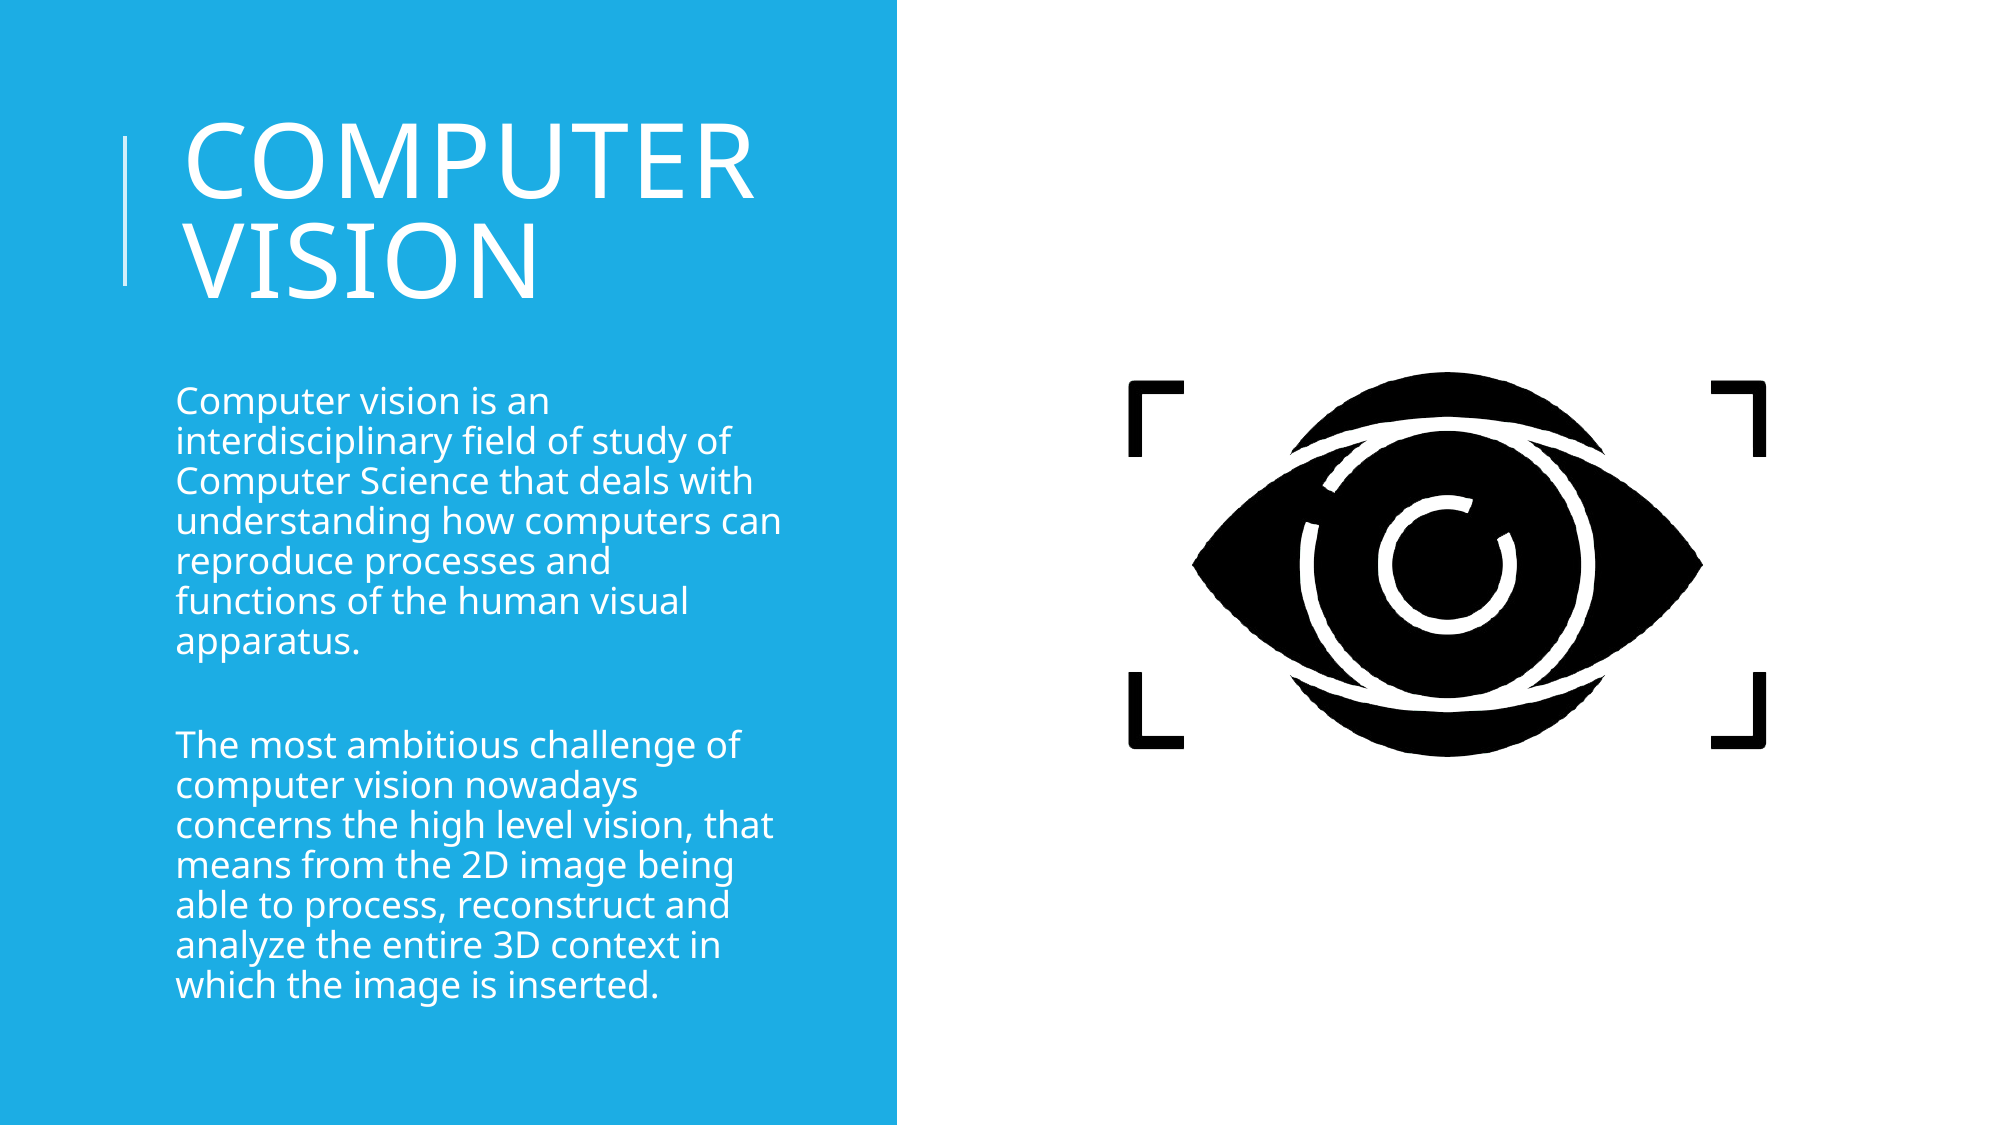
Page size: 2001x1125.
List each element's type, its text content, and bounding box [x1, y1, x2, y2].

text_box Computer vision is an interdisciplinary field of study of Computer Science that deals with understanding how computers can reproduce processes and functions of the human visual apparatus. The most ambitious challenge of computer vision nowadays concerns the high level vision, that means from the 2D image being able to process, reconstruct and analyze the entire 3D context in which the image is inserted. [168, 374, 790, 1020]
title Computer vision [168, 96, 788, 342]
picture [999, 116, 1896, 1008]
text_box [0, 0, 898, 1125]
